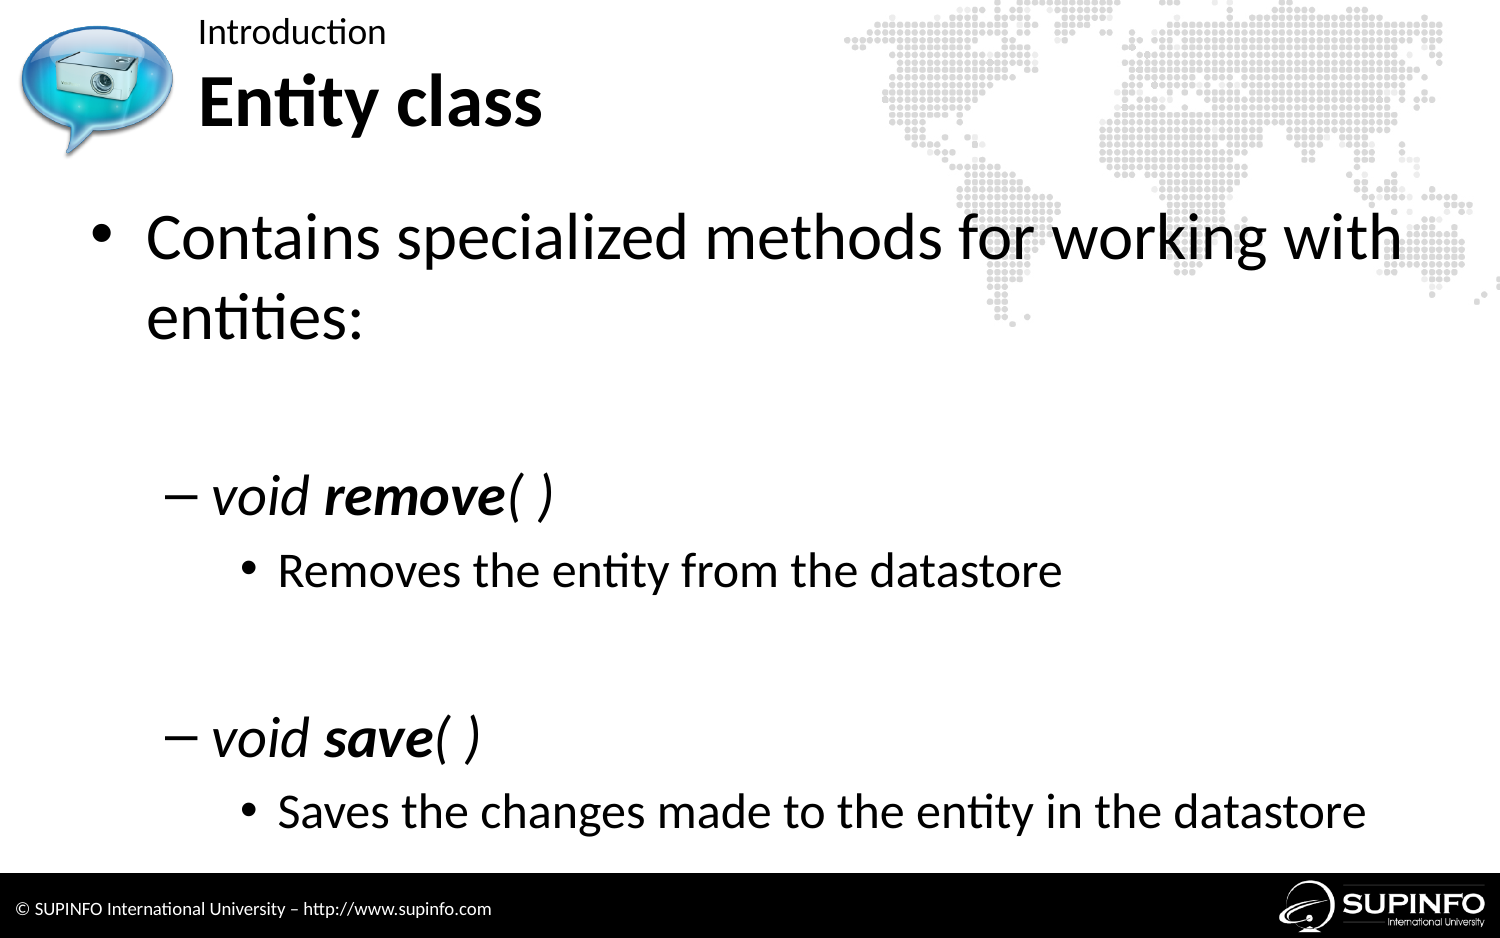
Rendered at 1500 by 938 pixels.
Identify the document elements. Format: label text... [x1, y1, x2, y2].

picture [1269, 870, 1494, 938]
text_box Entity class [183, 56, 1459, 138]
picture [17, 19, 179, 162]
list Contains specialized methods for working with entities: void remove( ) Removes the entity from the datastore void save( ) Saves the changes made to the entity in the datastore [74, 184, 1460, 880]
text_box Introduction [183, 0, 1459, 56]
picture [844, 0, 1500, 327]
